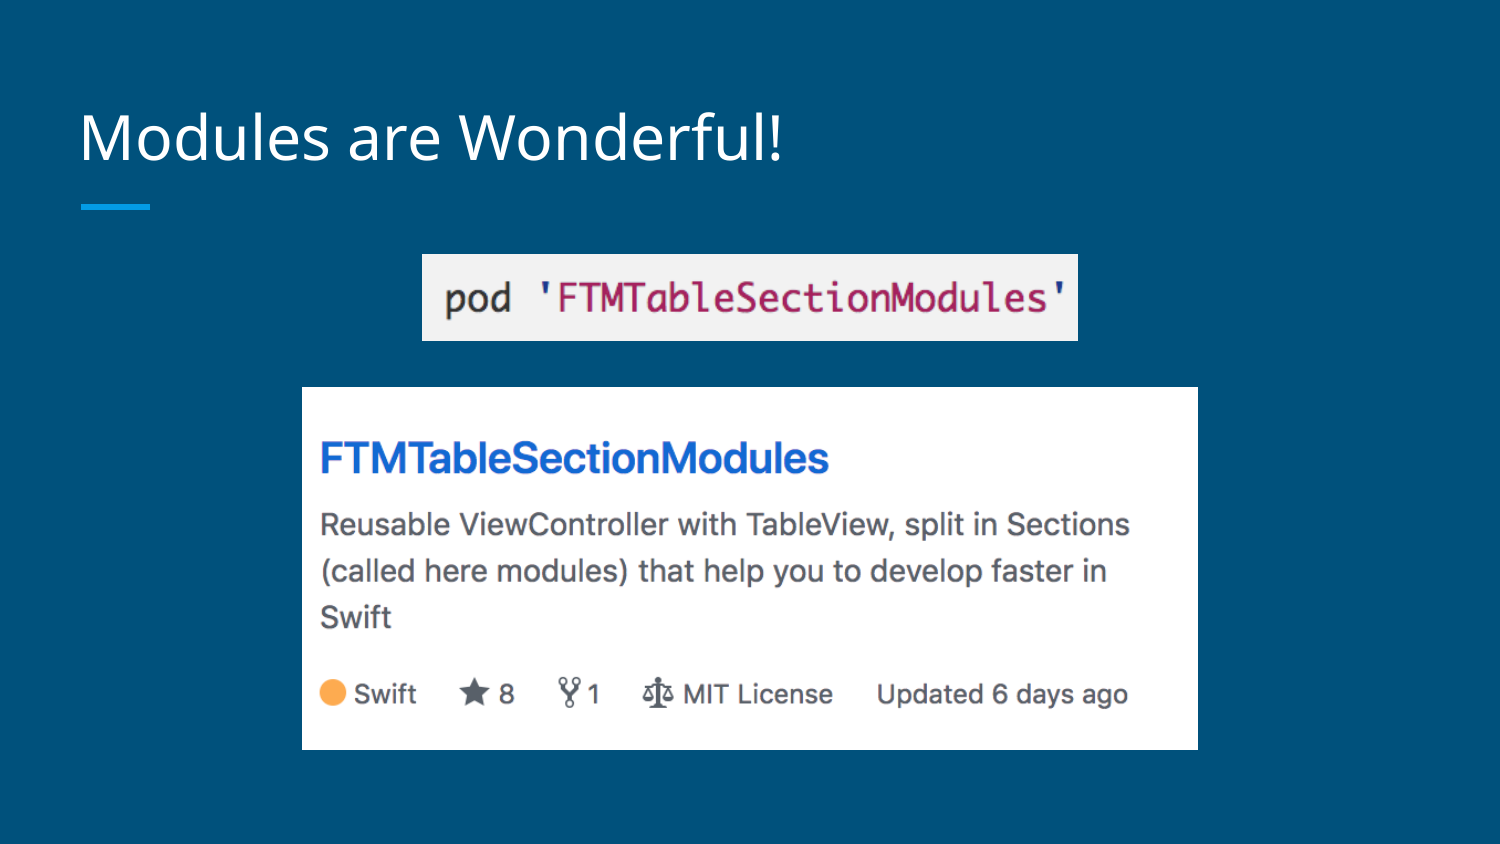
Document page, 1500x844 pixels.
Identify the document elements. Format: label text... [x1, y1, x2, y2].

picture [423, 255, 1077, 340]
title Modules are Wonderful! [63, 75, 1437, 188]
picture [303, 388, 1197, 749]
